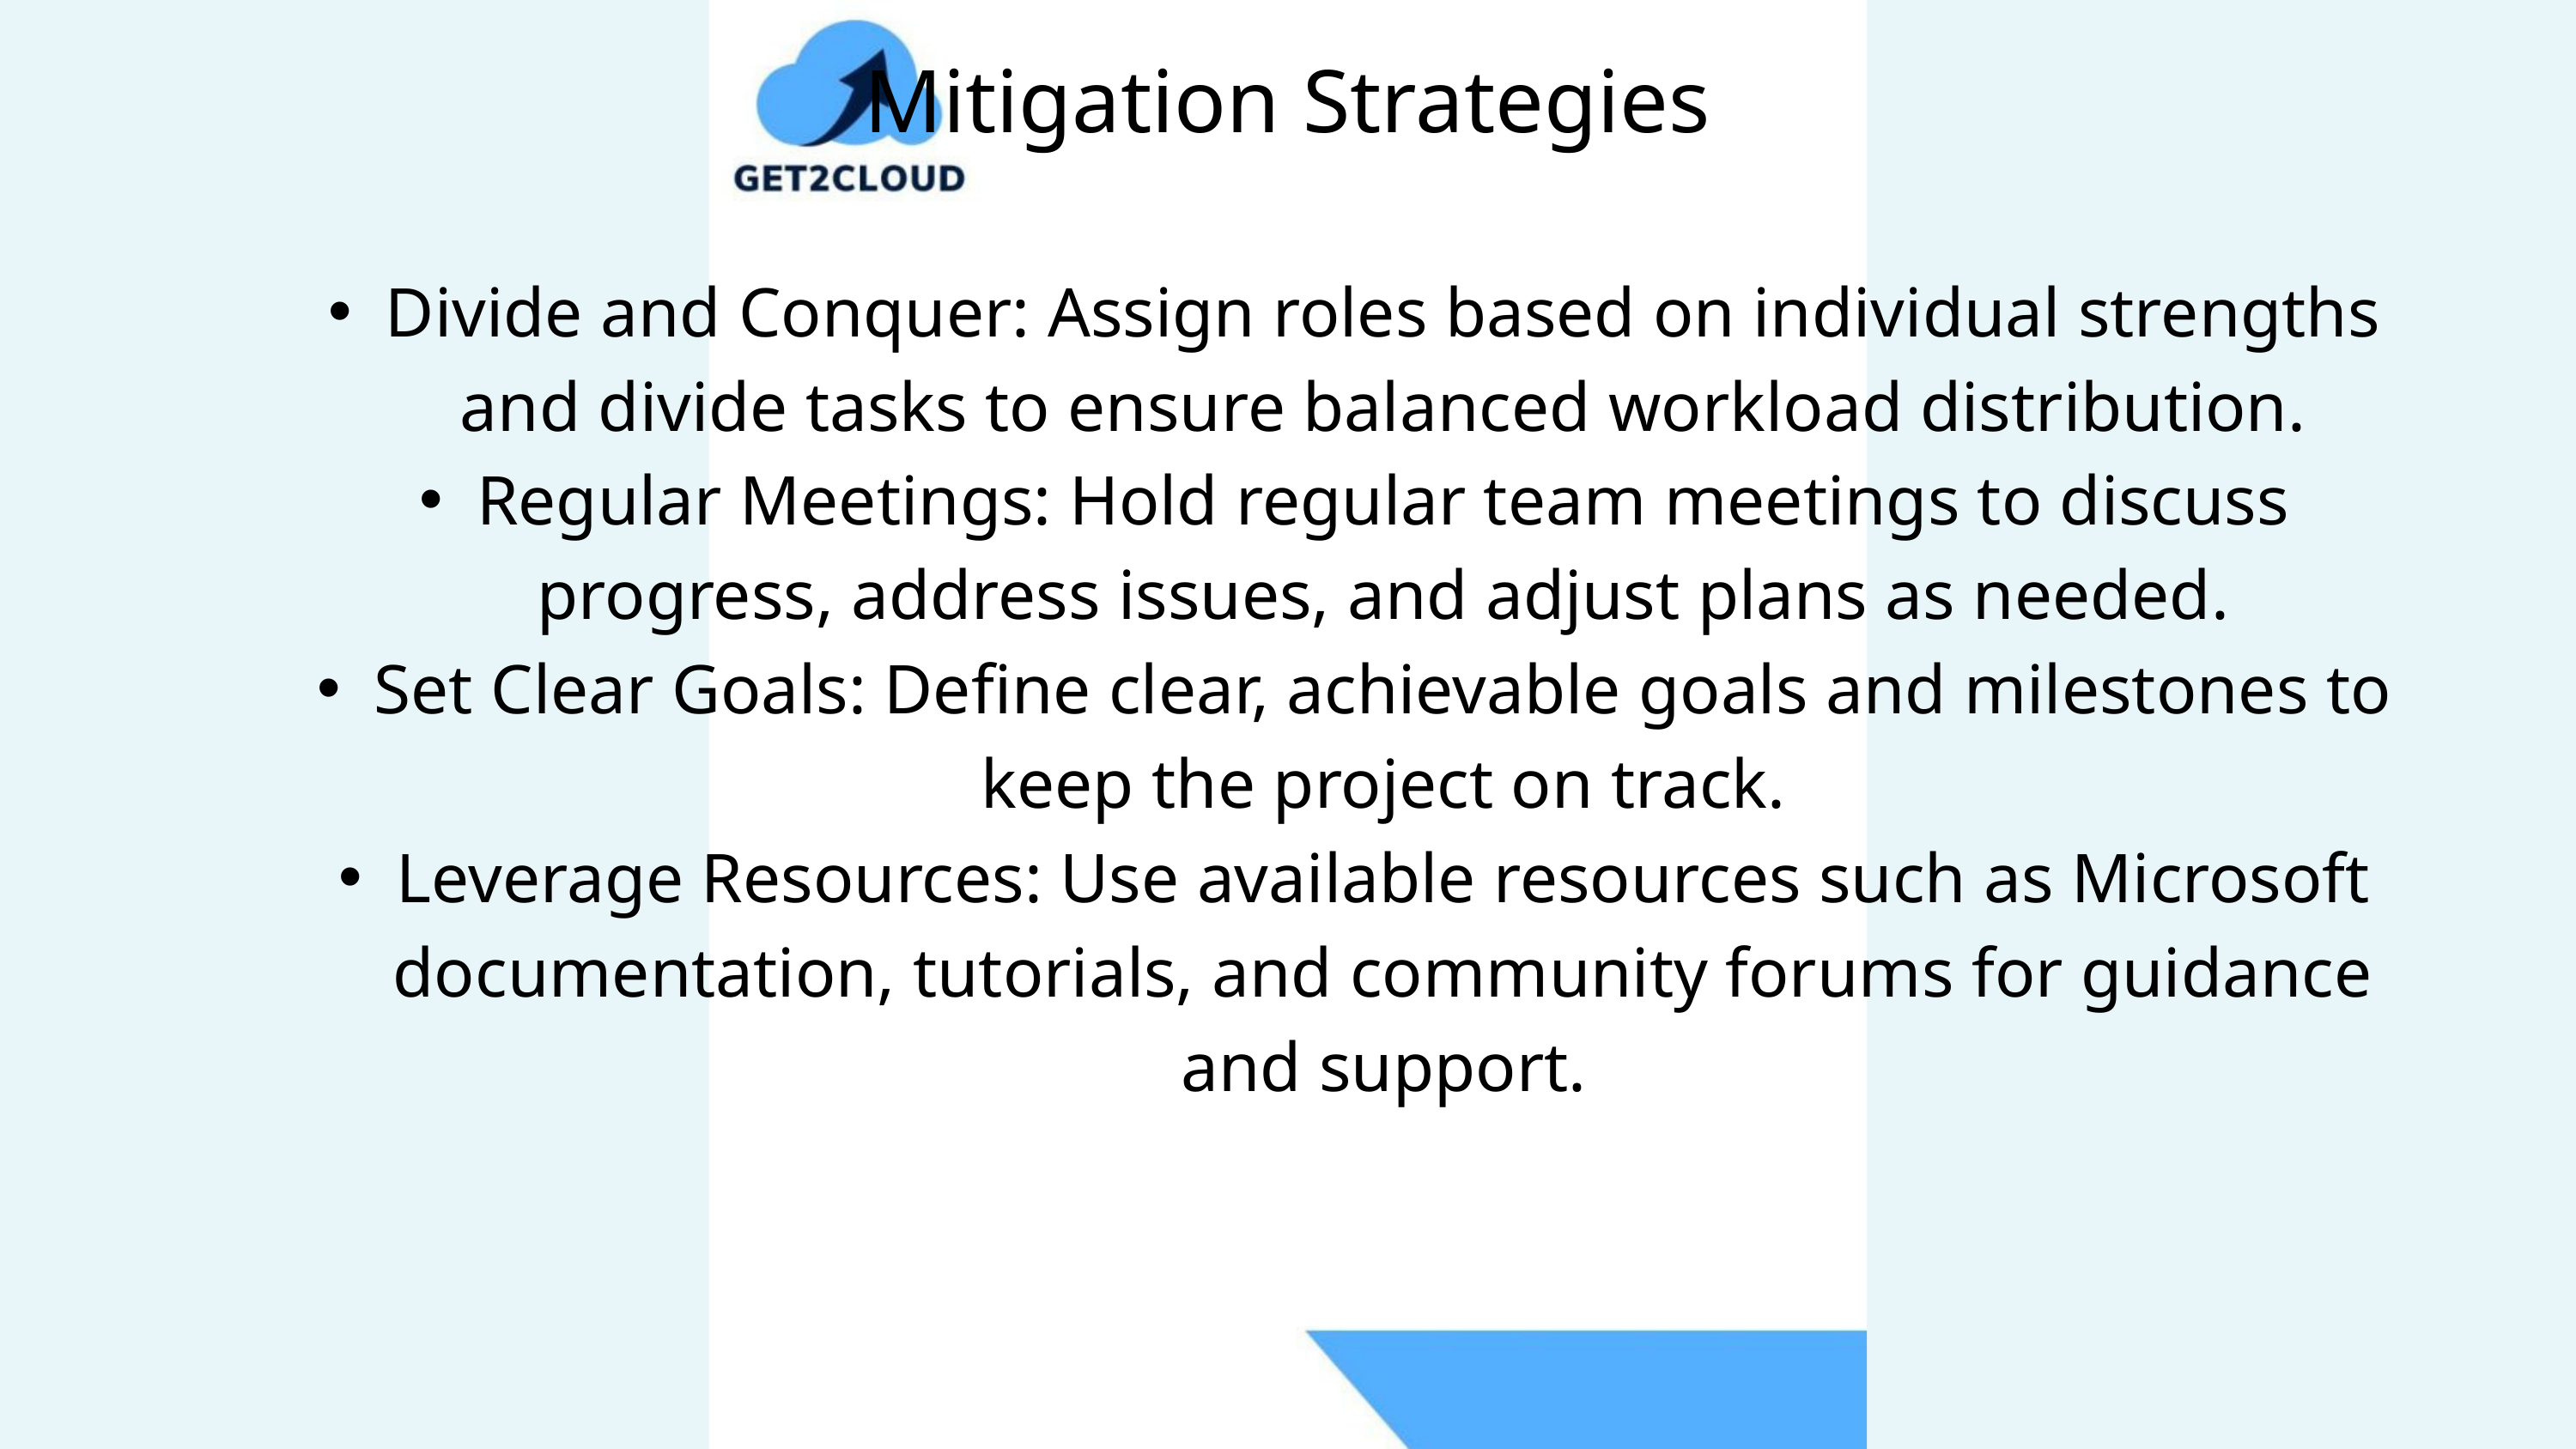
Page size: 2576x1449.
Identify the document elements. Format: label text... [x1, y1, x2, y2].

text_box [708, 0, 1868, 256]
text_box [708, 1105, 1868, 1449]
text_box Divide and Conquer: Assign roles based on individual strengths and divide tasks to ensure balanced workload distribution. Regular Meetings: Hold regular team meetings to discuss progress, address issues, and adjust plans as needed. Set Clear Goals: Define clear, achievable goals and milestones to keep the project on track. Leverage Resources: Use available resources such as Microsoft documentation, tutorials, and community forums for guidance and support. [247, 256, 2406, 1105]
text_box Mitigation Strategies [845, 28, 1730, 150]
